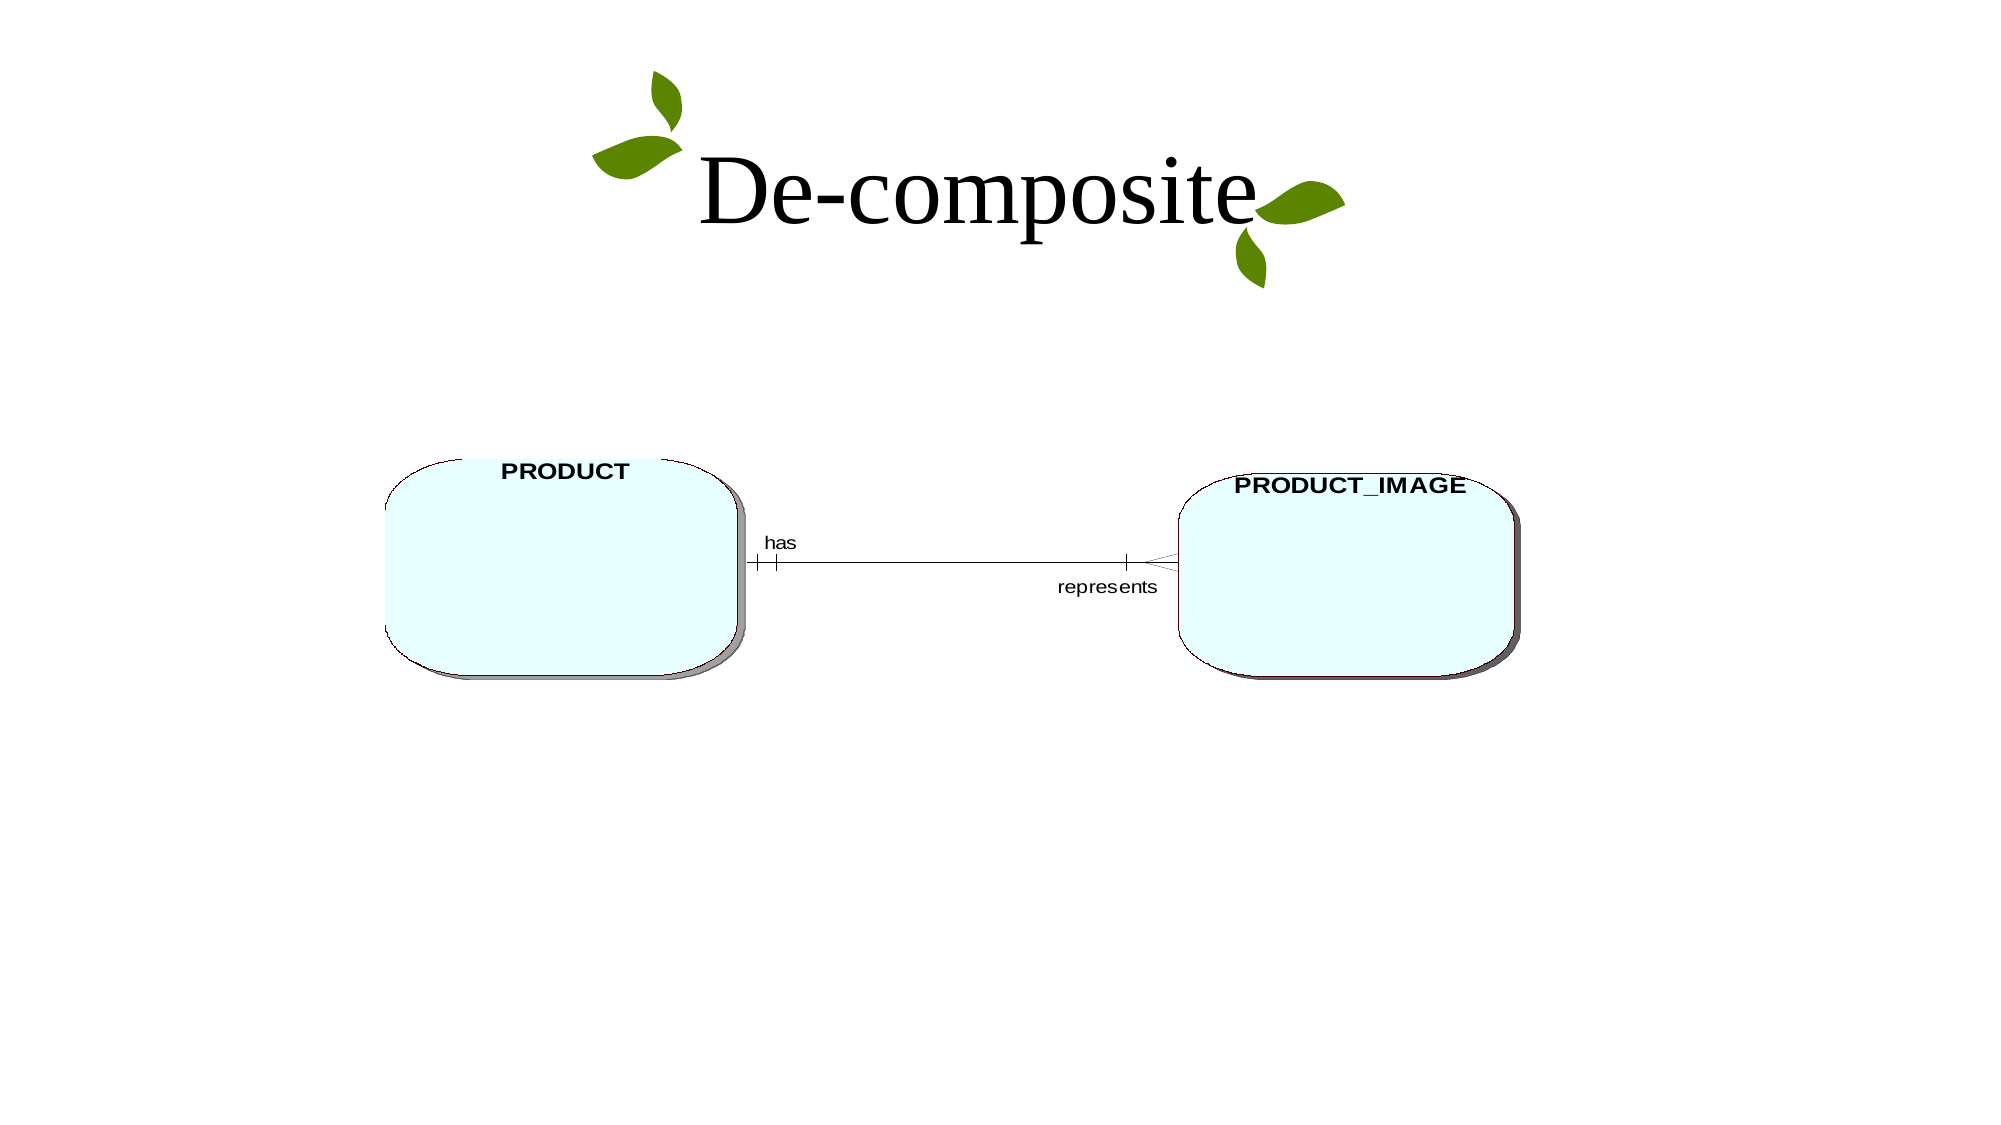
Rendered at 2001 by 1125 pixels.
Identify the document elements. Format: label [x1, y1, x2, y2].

picture [385, 459, 1522, 680]
text_box [382, 76, 1575, 283]
